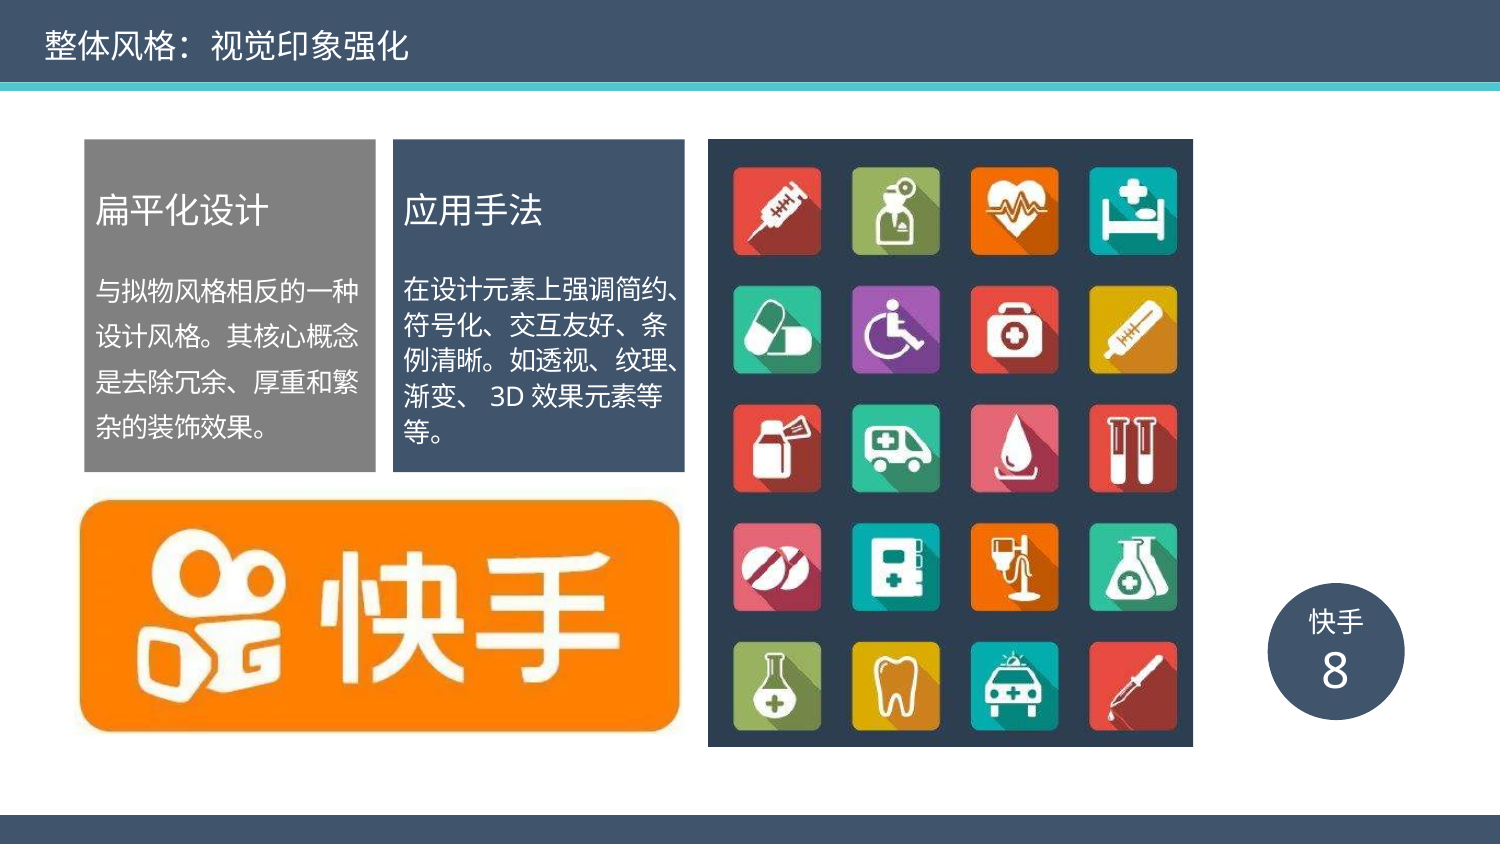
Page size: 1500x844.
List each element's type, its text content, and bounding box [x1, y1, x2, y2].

picture [71, 487, 685, 747]
picture [708, 139, 1194, 747]
text_box 应用手法 在设计元素上强调简约、符号化、交互友好、条例清晰。如透视、纹理、渐变、3D效果元素等等。 [393, 139, 685, 473]
text_box 整体风格：视觉印象强化 [29, 18, 528, 73]
text_box 快手 8 [1266, 582, 1406, 722]
text_box 扁平化设计 与拟物风格相反的一种设计风格。其核心概念是去除冗余、厚重和繁杂的装饰效果。 [84, 139, 376, 473]
